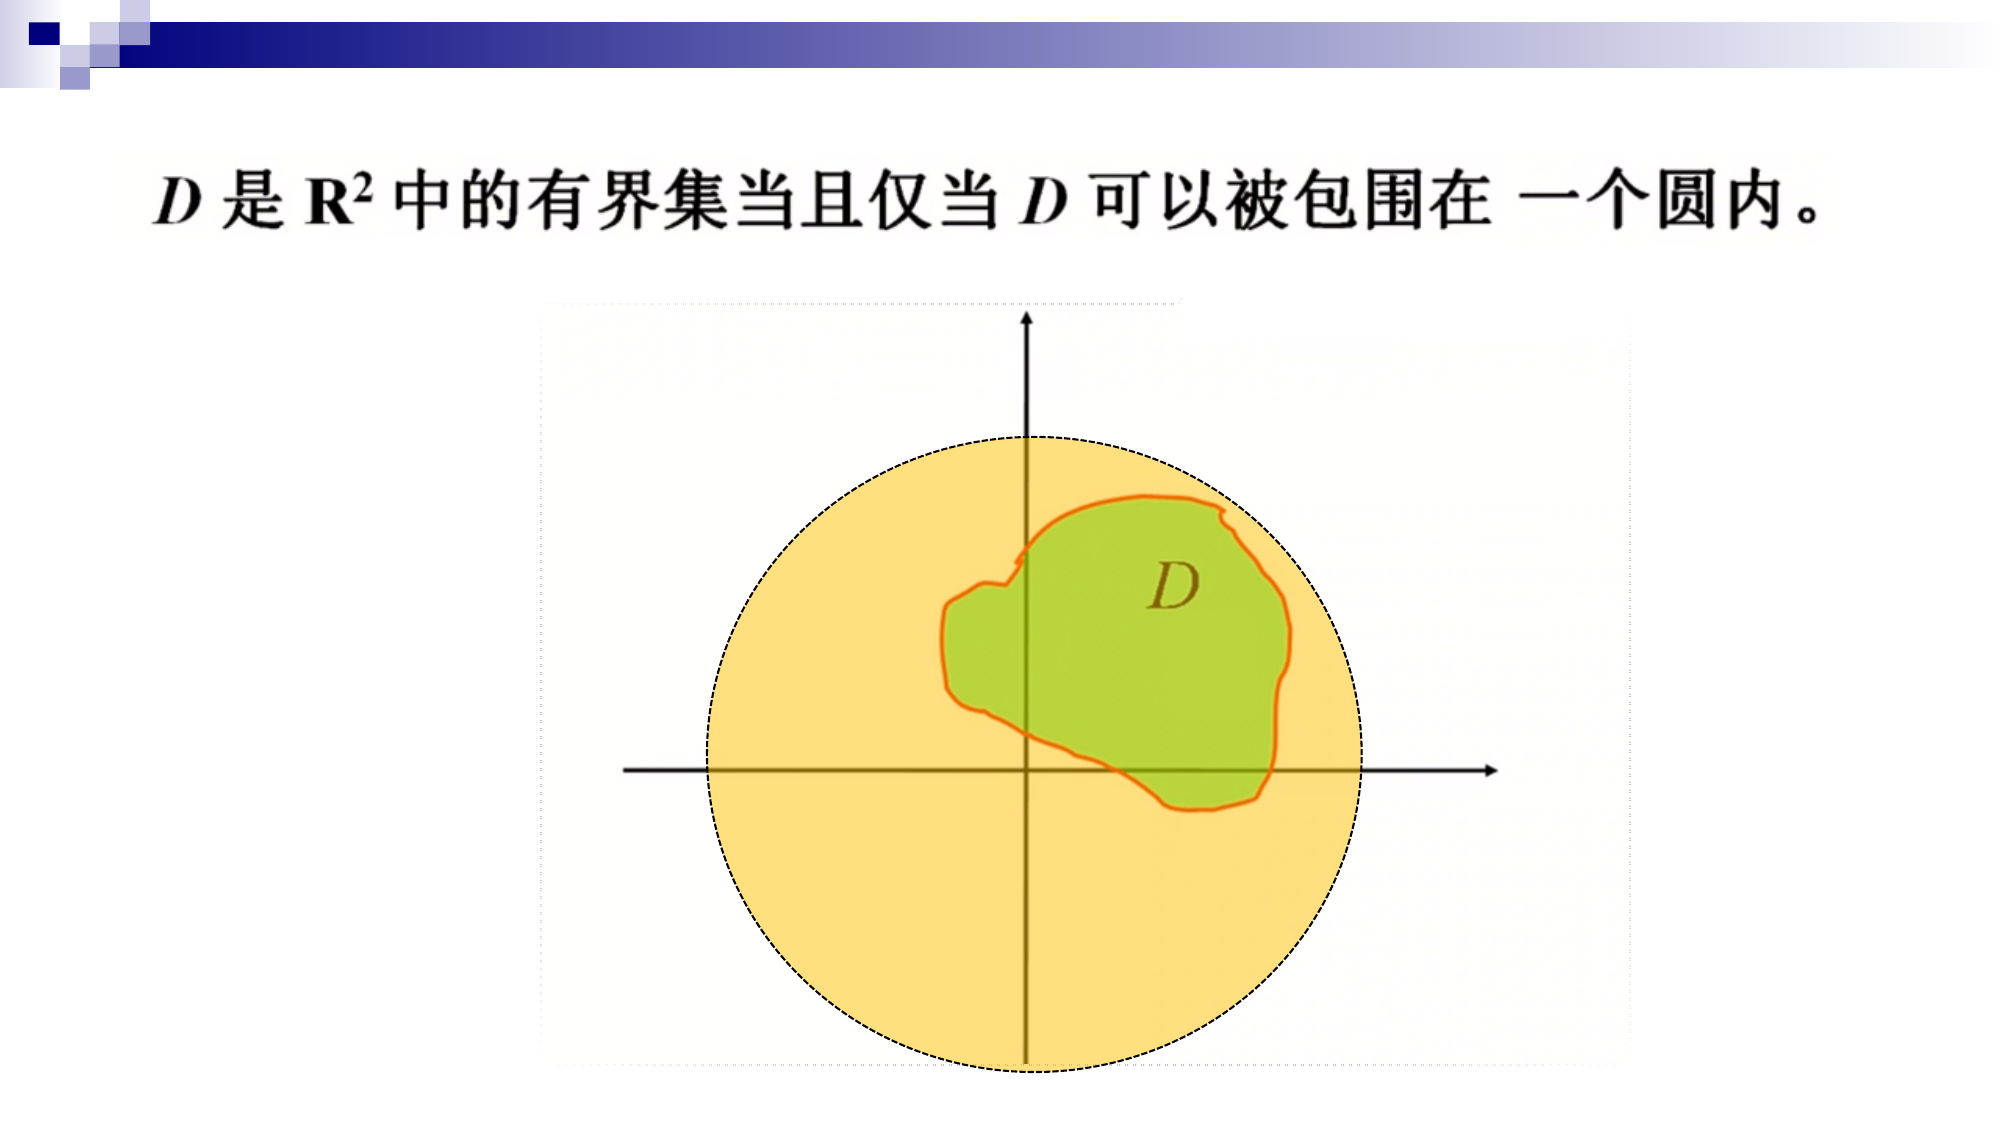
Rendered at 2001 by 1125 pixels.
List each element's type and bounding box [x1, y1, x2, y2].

text_box [976, 1067, 1093, 1073]
picture [540, 296, 1631, 1067]
picture [106, 153, 1832, 246]
